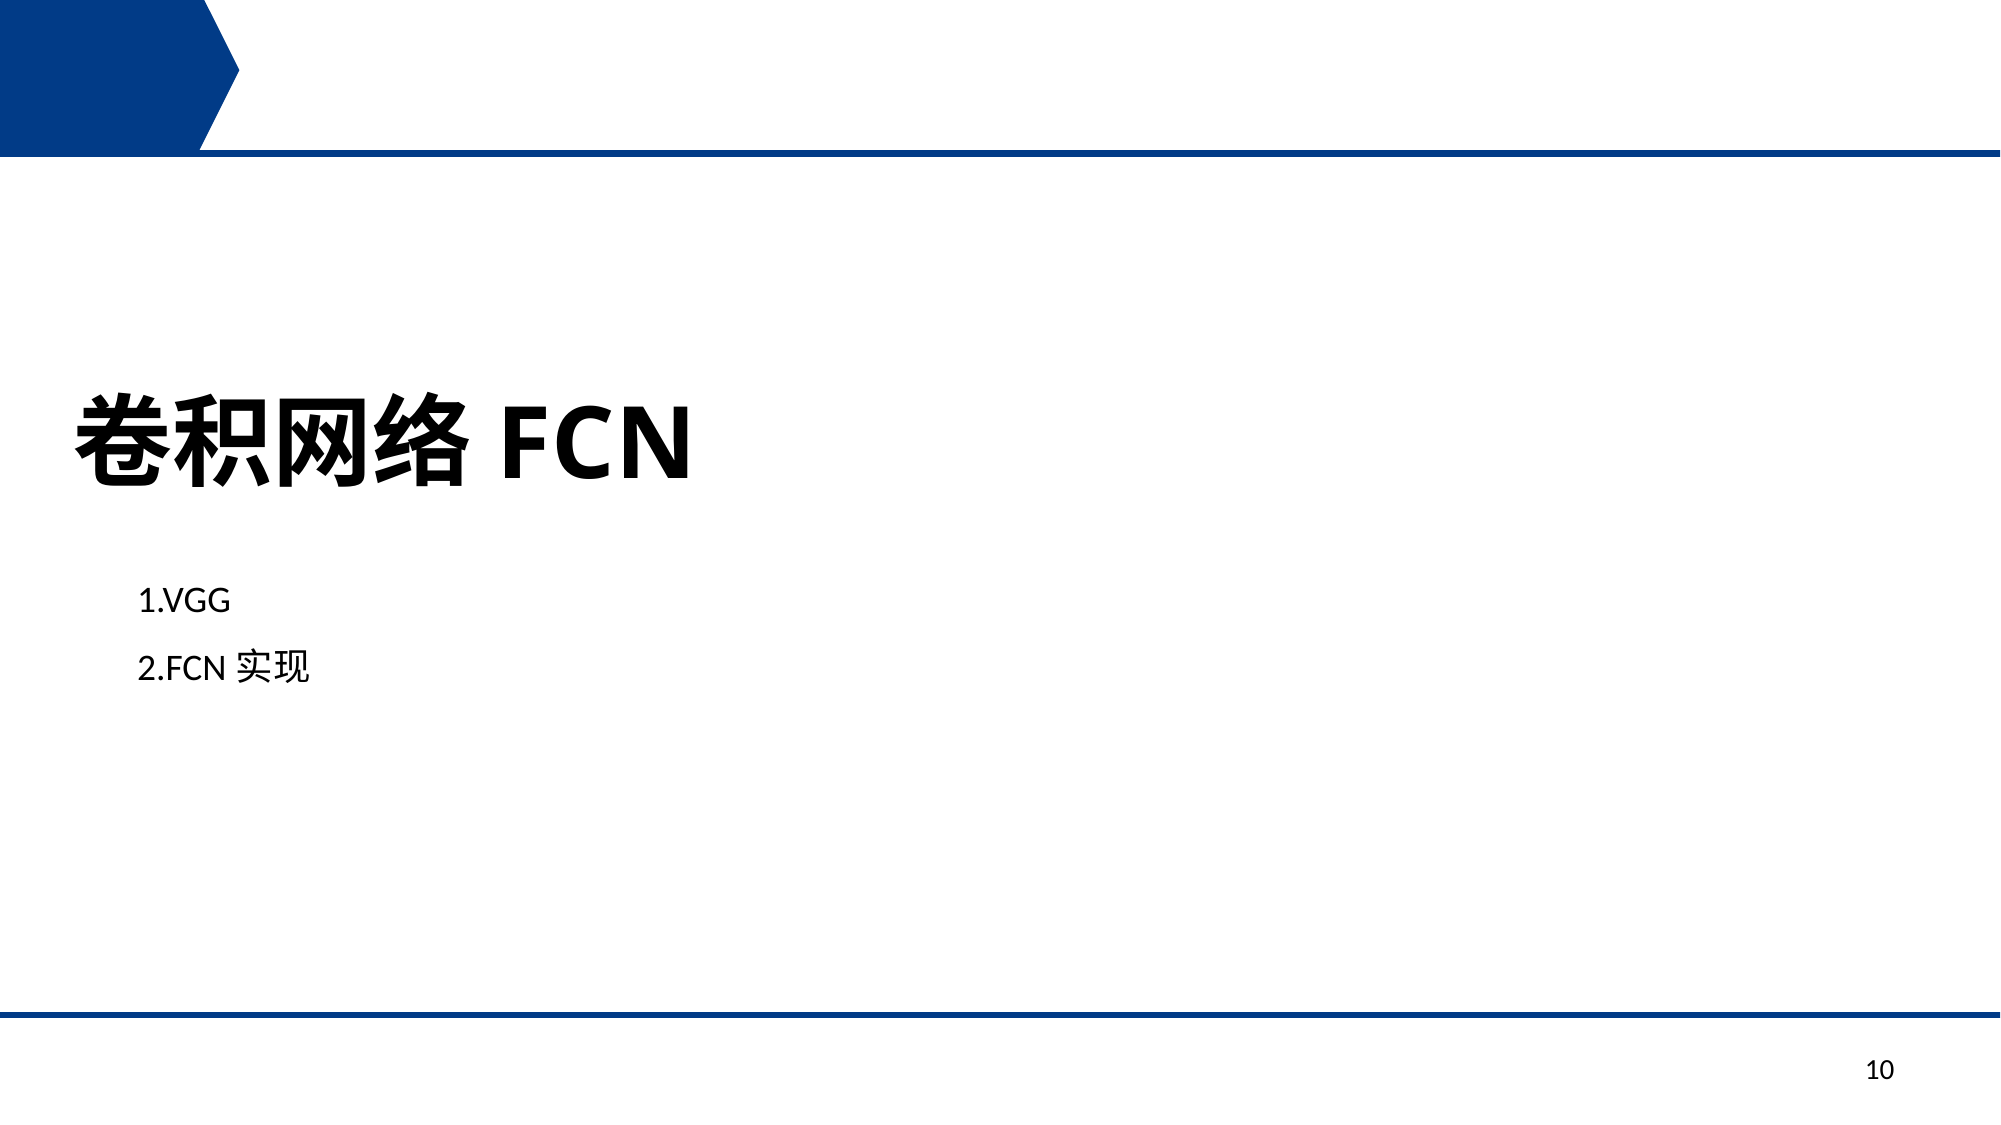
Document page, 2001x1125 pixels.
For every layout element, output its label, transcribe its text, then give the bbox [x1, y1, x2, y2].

text_box 卷积网络FCN [20, 371, 748, 507]
text_box 1.VGG 2.FCN实现 [122, 545, 1170, 763]
slide_number 10 [1850, 1042, 2000, 1103]
